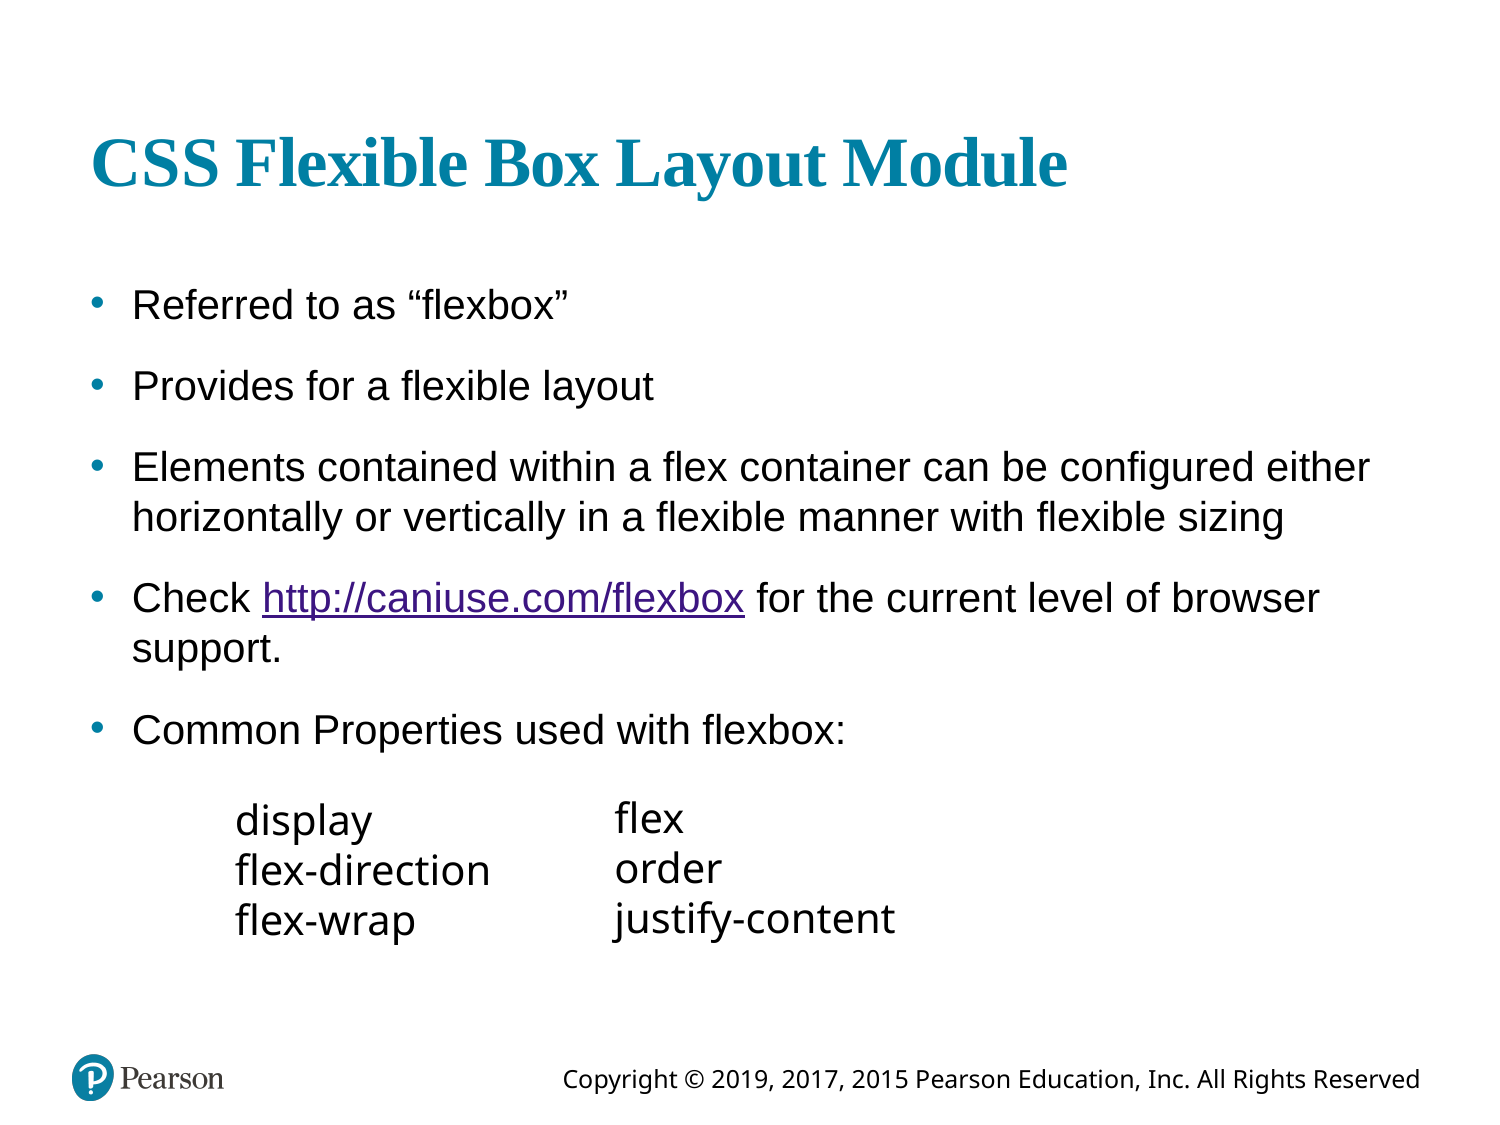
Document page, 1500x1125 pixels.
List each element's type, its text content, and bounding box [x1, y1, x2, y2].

list display flex-direction flex-wrap [219, 778, 520, 960]
picture [72, 1087, 83, 1101]
title C S S Flexible Box Layout Module [75, 0, 1425, 216]
list flex order justify-content [599, 776, 935, 958]
picture [72, 1054, 88, 1070]
list Referred to as “flexbox” Provides for a flexible layout Elements contained within a flex container can be configured either horizontally or vertically in a flexible manner with flexible sizing Check http://caniuse.com/flexbox for the current level of browser support. Common Properties used with flexbox: [75, 262, 1425, 931]
picture [98, 1054, 224, 1101]
picture [80, 1063, 106, 1088]
